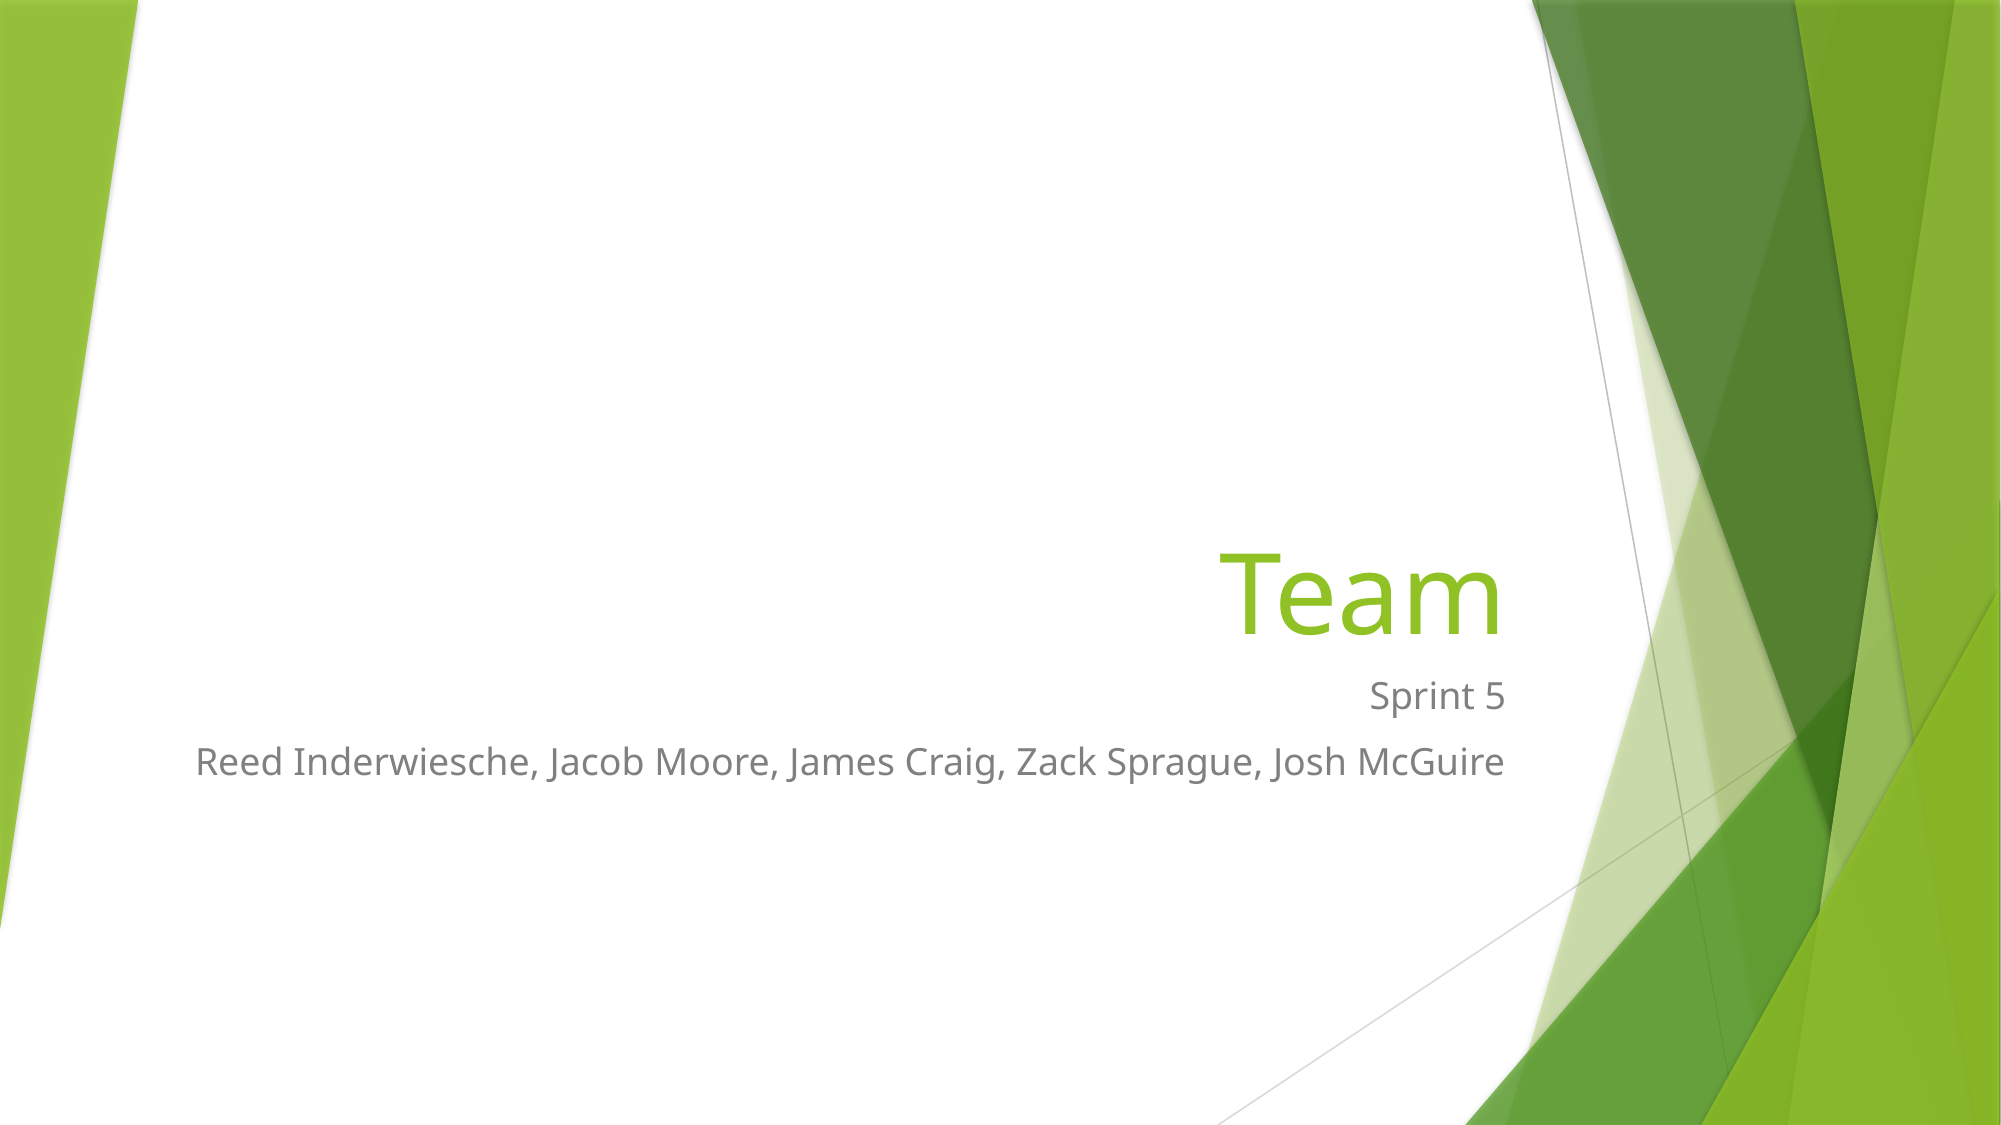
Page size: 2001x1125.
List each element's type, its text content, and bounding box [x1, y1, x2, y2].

subtitle Sprint 5 Reed Inderwiesche, Jacob Moore, James Craig, Zack Sprague, Josh McGuire [117, 664, 1522, 845]
title Team [458, 394, 1522, 664]
